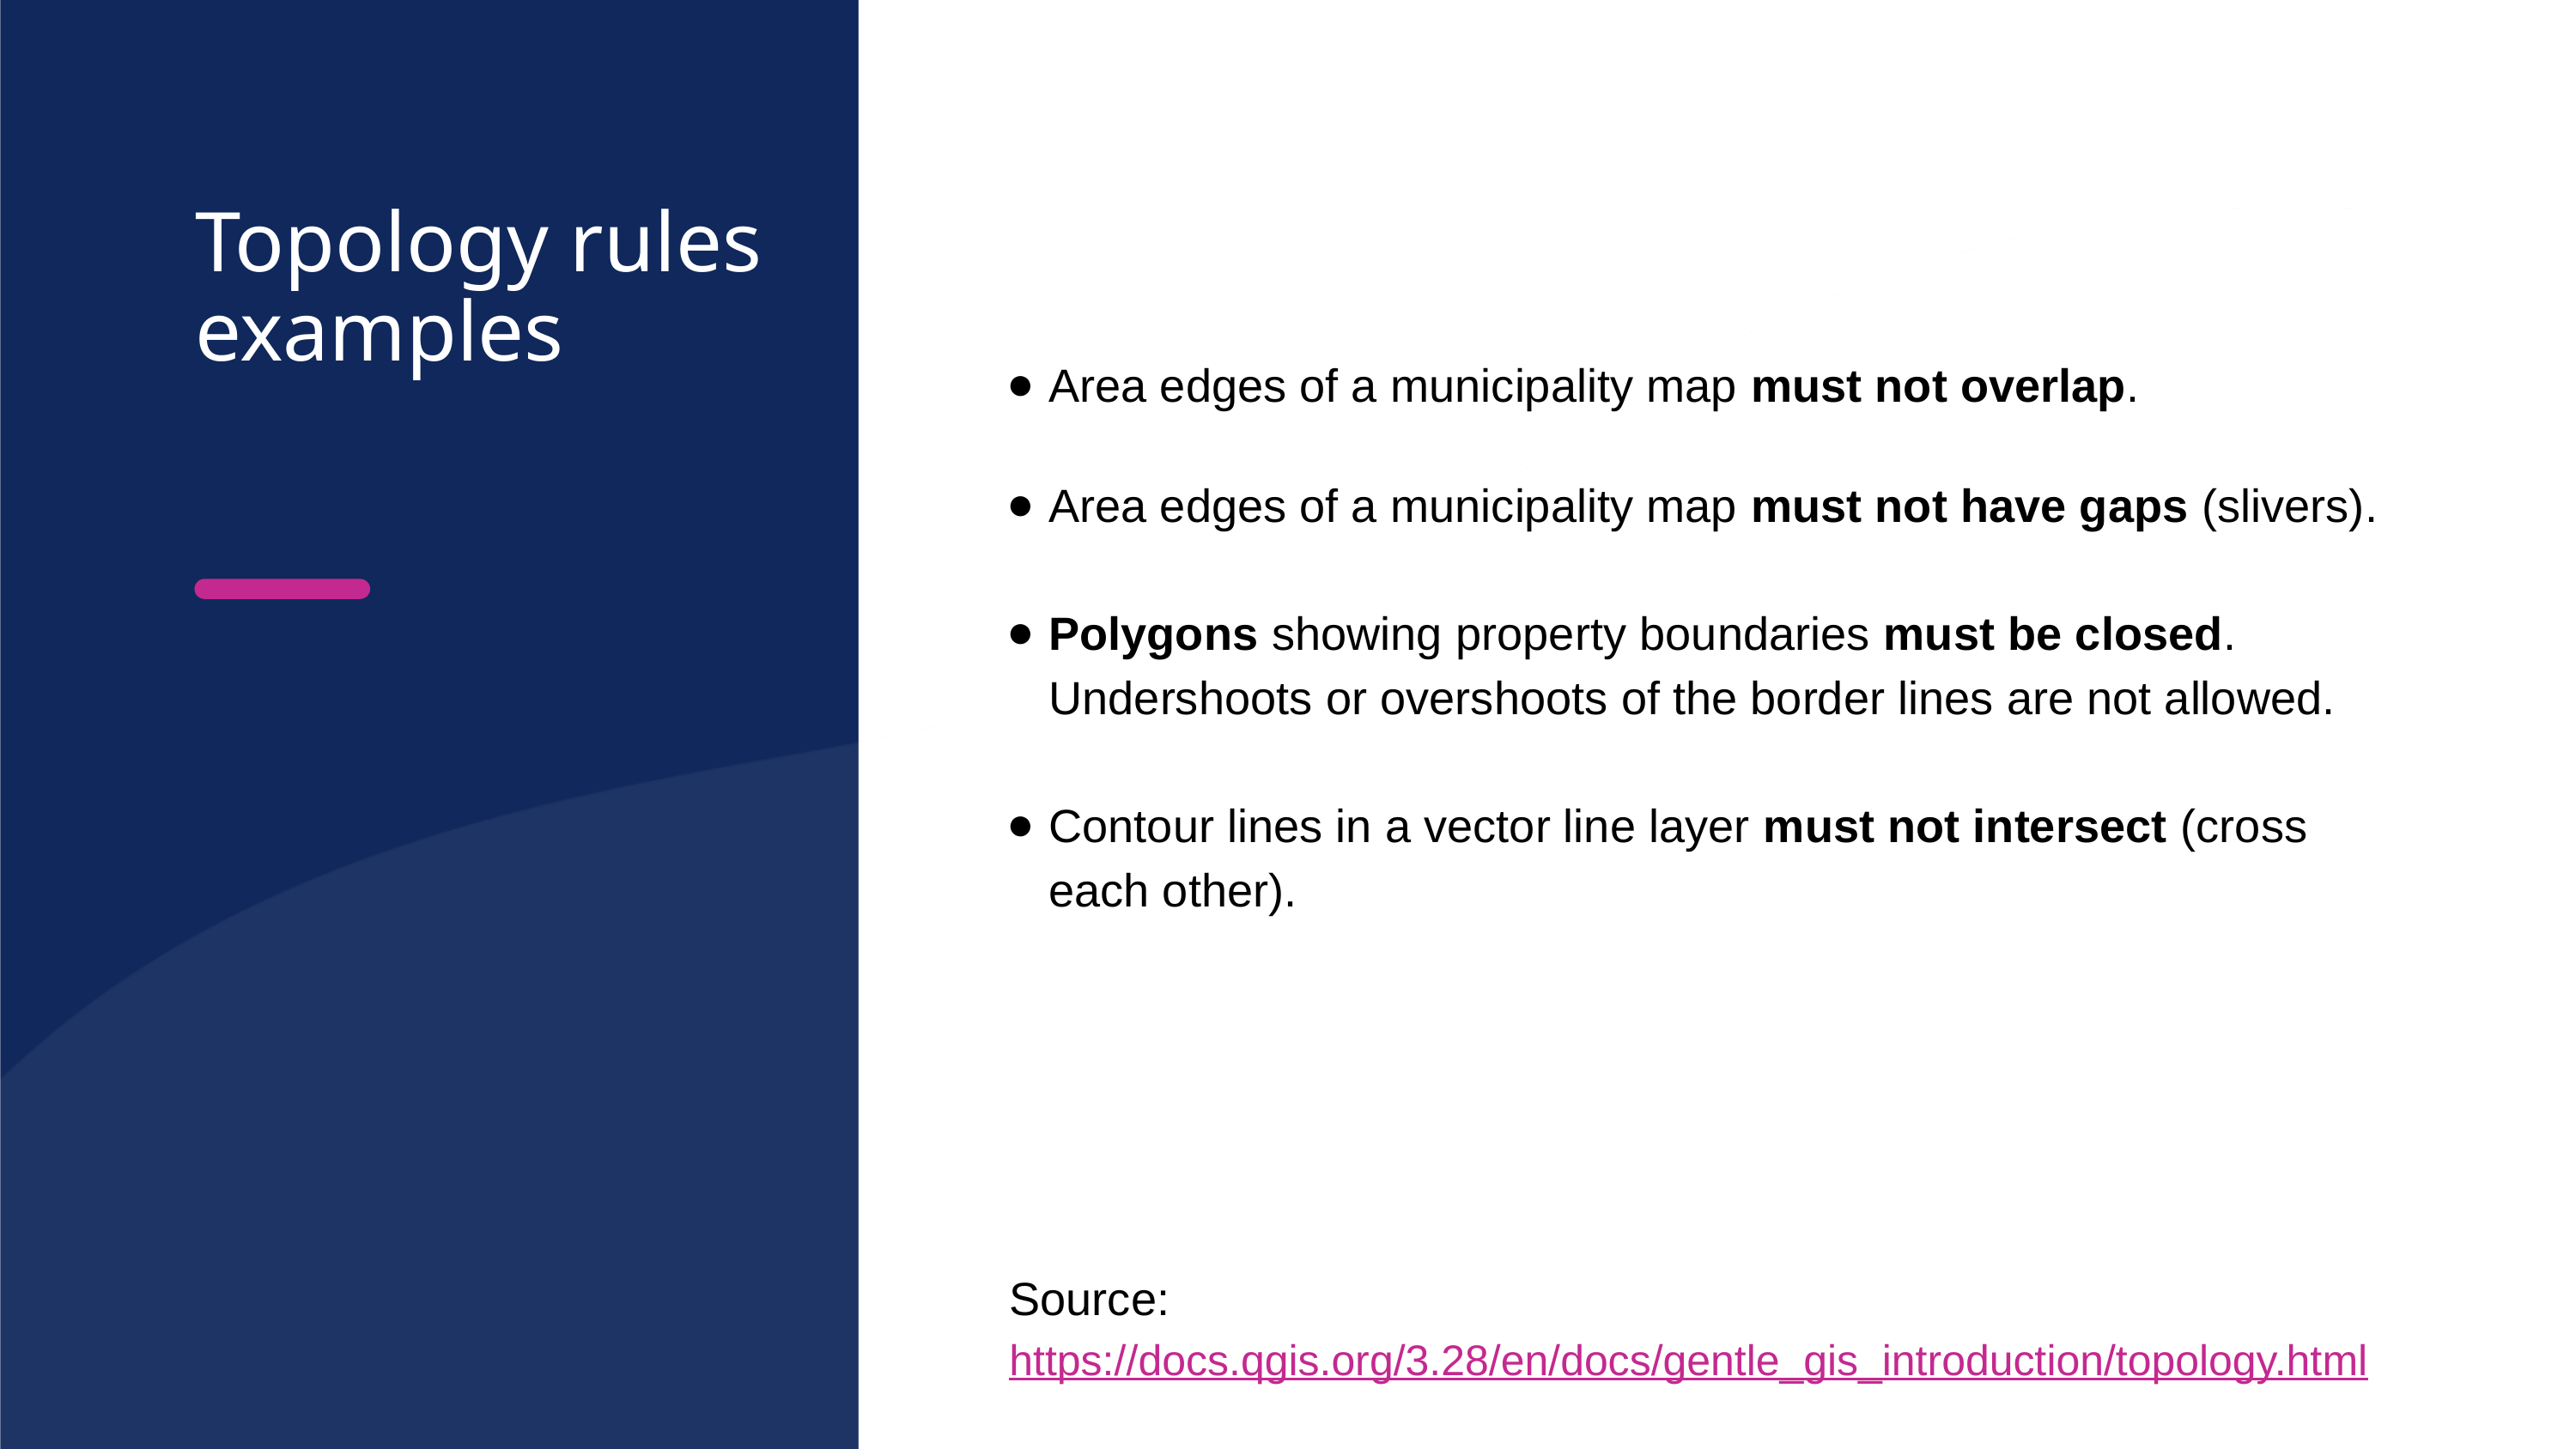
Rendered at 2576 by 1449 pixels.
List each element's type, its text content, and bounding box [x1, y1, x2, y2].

title Topology rules examples [195, 200, 775, 1319]
text_box Source: https://docs.qgis.org/3.28/en/docs/gentle_gis_introduction/topology.html [996, 1247, 2425, 1397]
picture [0, 0, 2576, 1449]
text_box [194, 579, 371, 599]
list Area edges of a municipality map must not overlap. Area edges of a municipality map must not have gaps (slivers). Polygons showing property boundaries must be closed. Undershoots or overshoots of the border lines are not allowed. Contour lines in a vector line layer must not intersect (cross each other). [984, 347, 2412, 1175]
